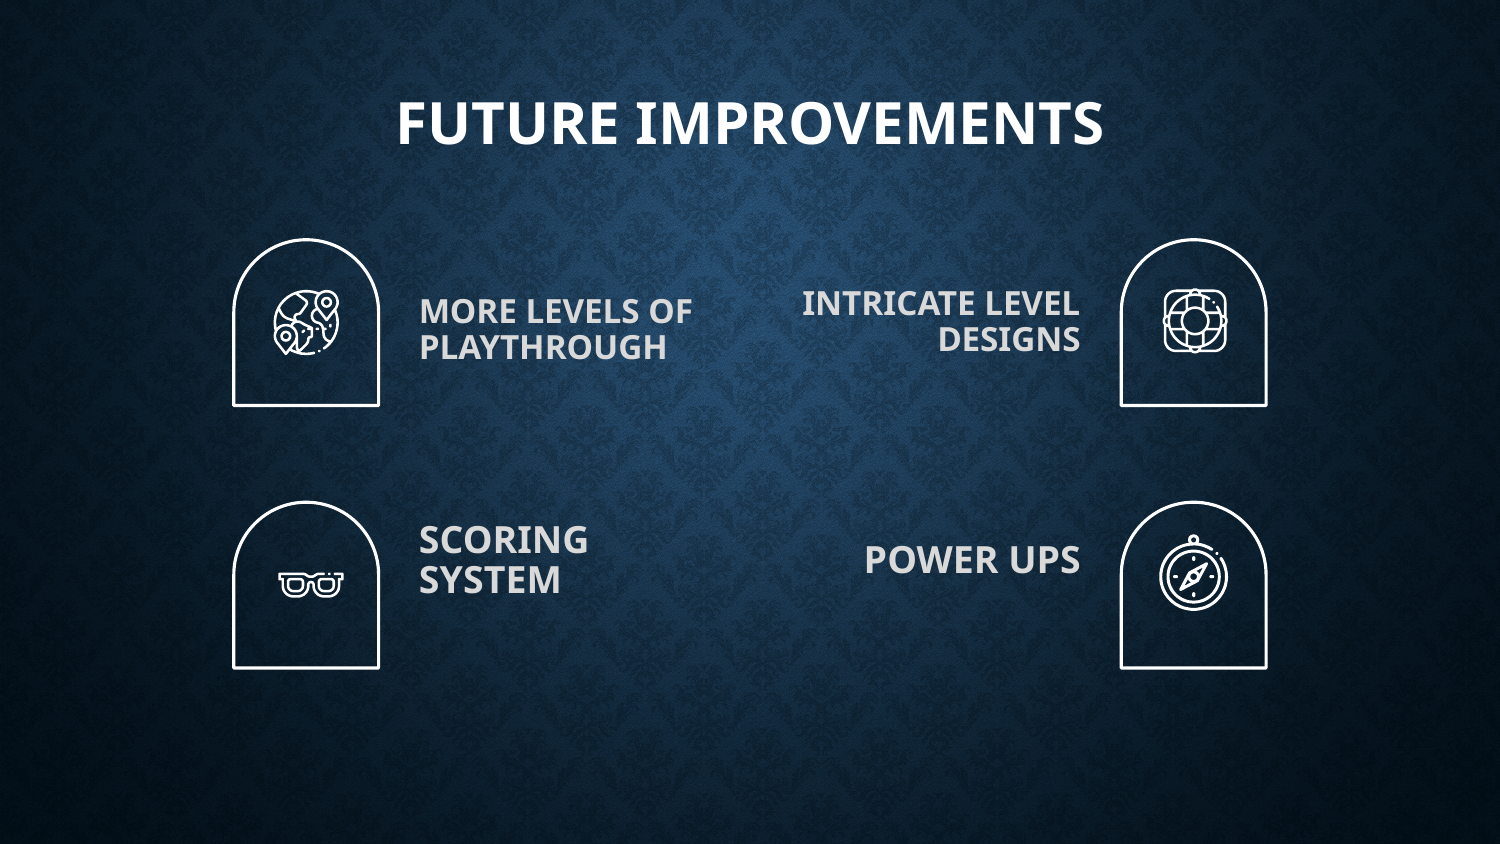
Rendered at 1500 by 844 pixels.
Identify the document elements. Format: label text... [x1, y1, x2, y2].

text_box [1121, 502, 1267, 669]
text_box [1158, 533, 1229, 612]
text_box [233, 502, 379, 669]
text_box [273, 289, 340, 356]
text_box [1162, 287, 1229, 354]
title Scoring System [404, 502, 729, 621]
title Future Improvements [118, 88, 1382, 164]
title Intricate Level Designs [771, 239, 1096, 406]
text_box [277, 572, 345, 599]
text_box [233, 239, 379, 406]
title Power Ups [771, 502, 1096, 621]
text_box [1121, 239, 1267, 406]
title More Levels of Playthrough [403, 239, 729, 422]
